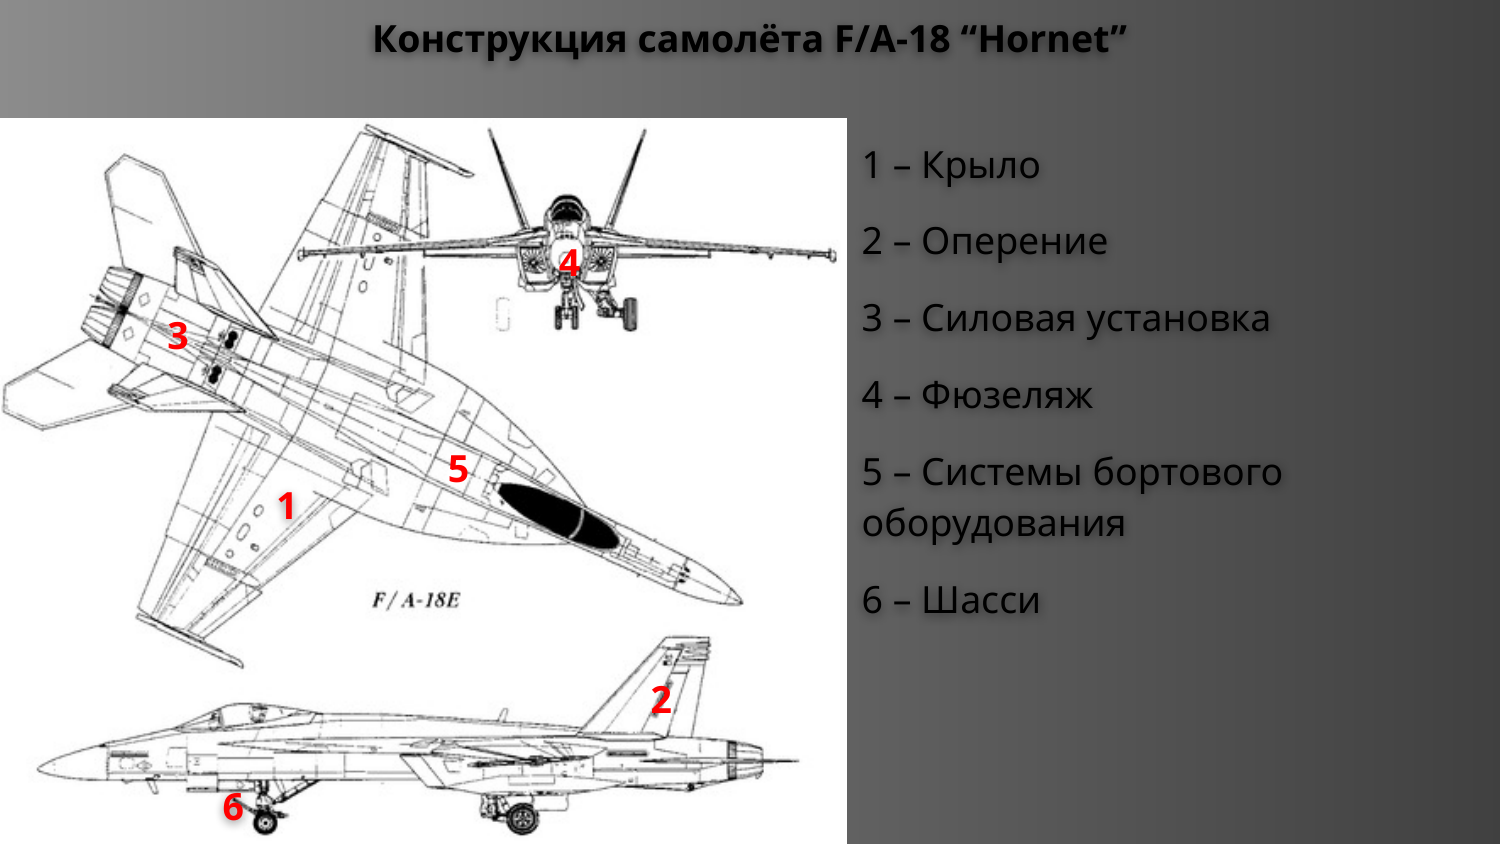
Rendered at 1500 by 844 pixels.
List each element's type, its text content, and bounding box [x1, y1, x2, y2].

list 1 – Крыло 2 – Оперение 3 – Силовая установка 4 – Фюзеляж 5 – Системы бортового оборудования 6 – Шасси [847, 118, 1500, 844]
title Конструкция самолёта F/A-18 “Hornet” [0, 0, 1500, 94]
picture [0, 118, 847, 844]
